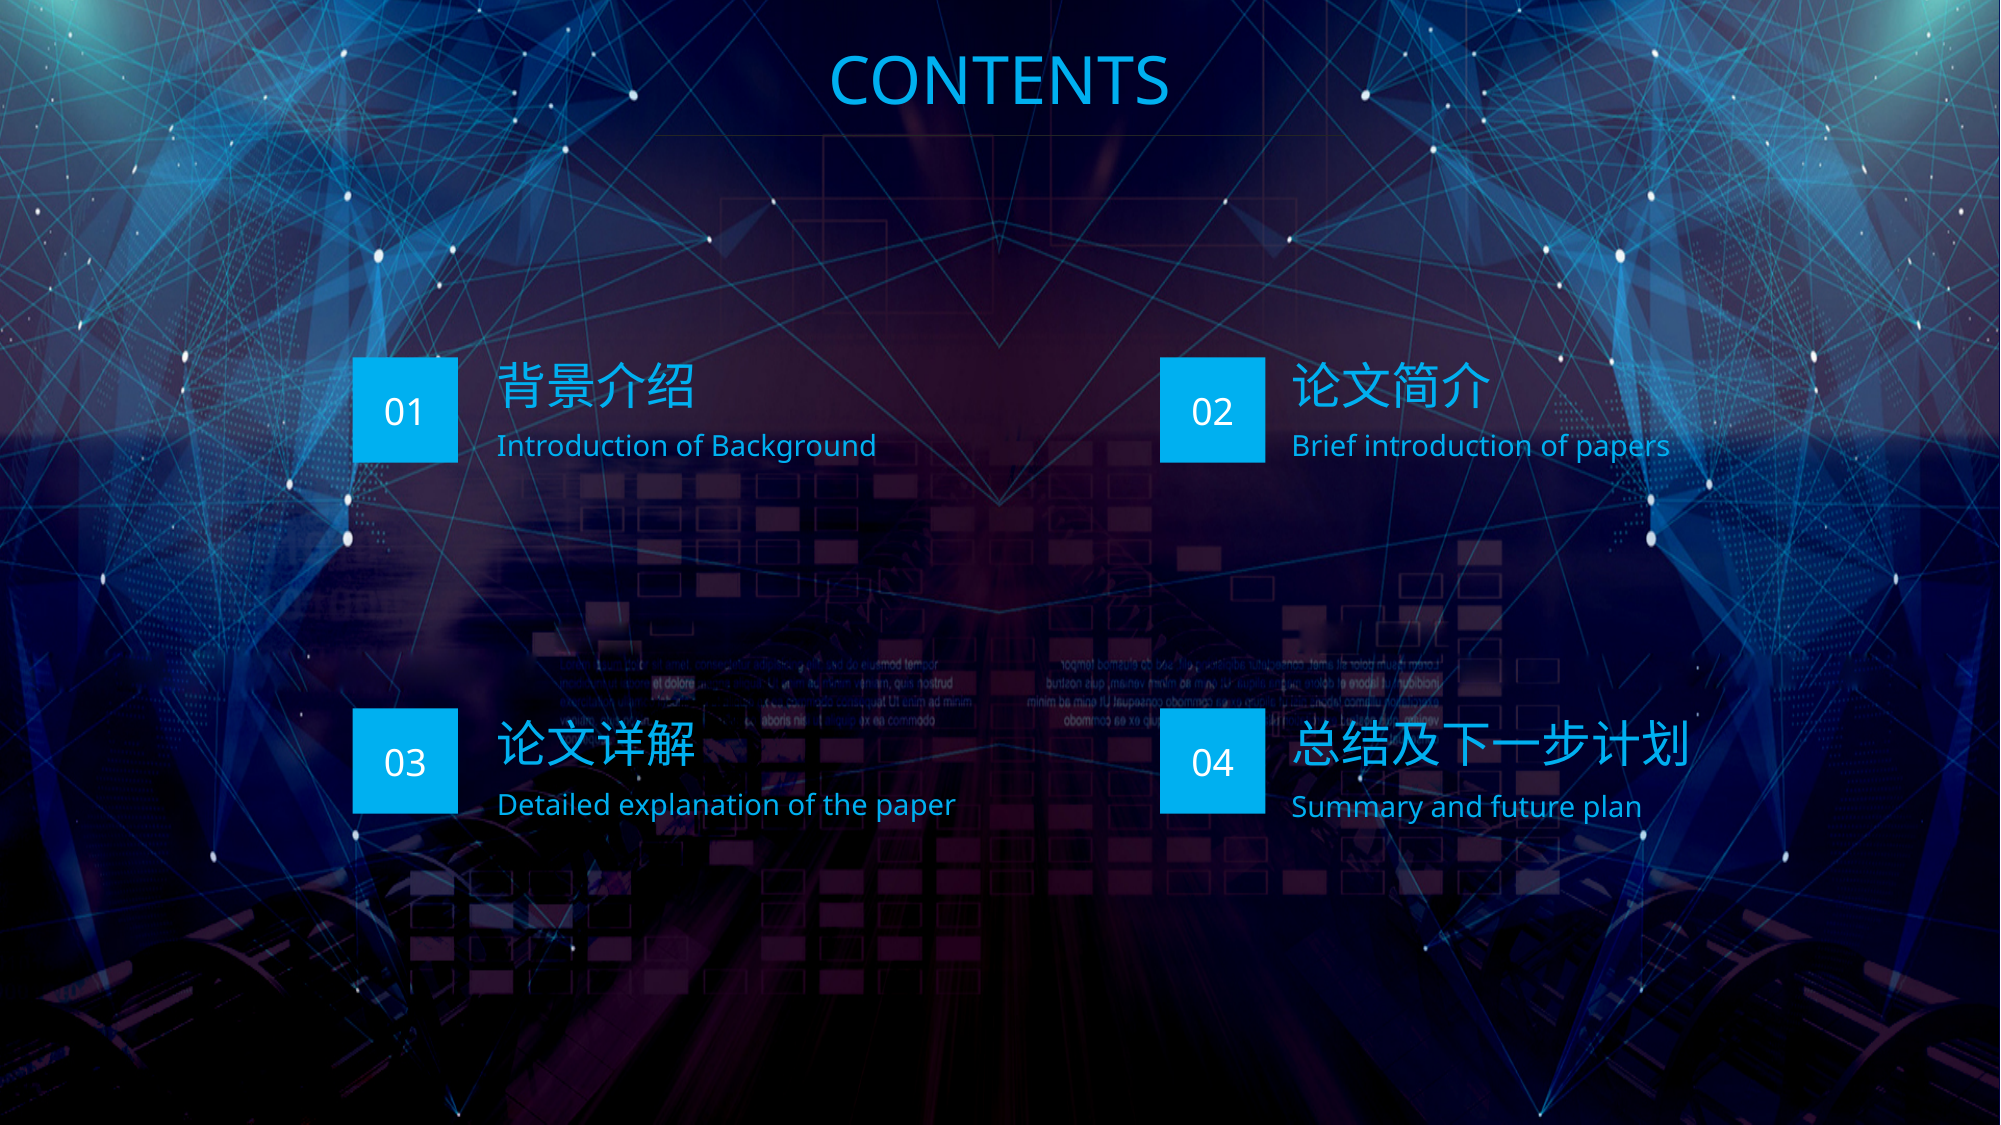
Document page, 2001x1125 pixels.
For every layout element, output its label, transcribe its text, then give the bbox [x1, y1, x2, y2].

text_box 04 [1159, 707, 1266, 815]
text_box Detailed explanation of the paper [482, 778, 1012, 829]
text_box 论文简介 [1276, 347, 1784, 423]
text_box 总结及下一步计划 [1276, 705, 1844, 781]
text_box 论文详解 [482, 705, 989, 781]
text_box 02 [1159, 356, 1266, 464]
text_box Summary and future plan [1276, 781, 1807, 831]
text_box CONTENTS [814, 30, 1186, 125]
text_box 背景介绍 [482, 347, 989, 423]
text_box Introduction of Background [482, 420, 1012, 470]
text_box 03 [352, 707, 459, 815]
picture [0, 0, 1999, 1125]
text_box Brief introduction of papers [1276, 420, 1807, 470]
text_box 01 [352, 356, 459, 464]
